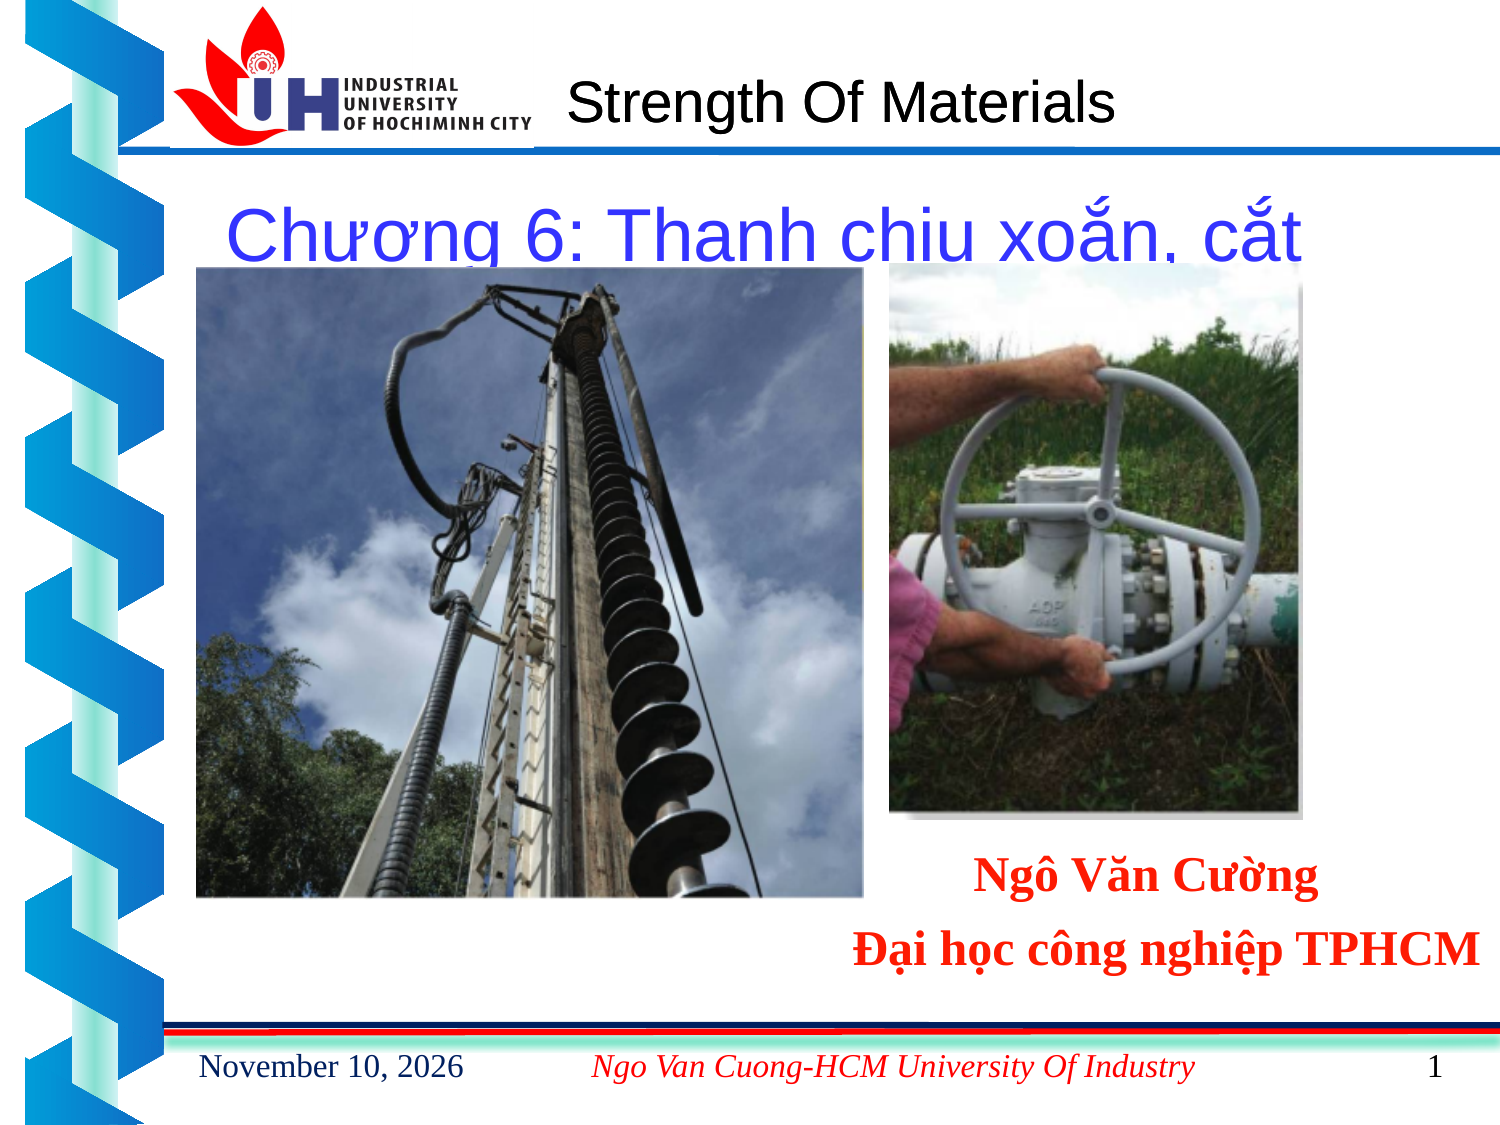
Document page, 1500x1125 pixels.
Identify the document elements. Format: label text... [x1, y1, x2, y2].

title Strength Of Materials [551, 56, 1376, 143]
slide_number 1 [1276, 1036, 1459, 1112]
picture [170, 3, 534, 148]
text_box Đại học công nghiệp TPHCM [837, 902, 1497, 983]
picture [889, 263, 1303, 820]
text_box Ngô Văn Cường [958, 819, 1334, 902]
picture [195, 267, 864, 900]
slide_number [183, 1036, 497, 1112]
text_box Chương 6: Thanh chịu xoắn, cắt [210, 131, 1319, 284]
footer Ngo Van Cuong-HCM University Of Industry [512, 1036, 1276, 1112]
